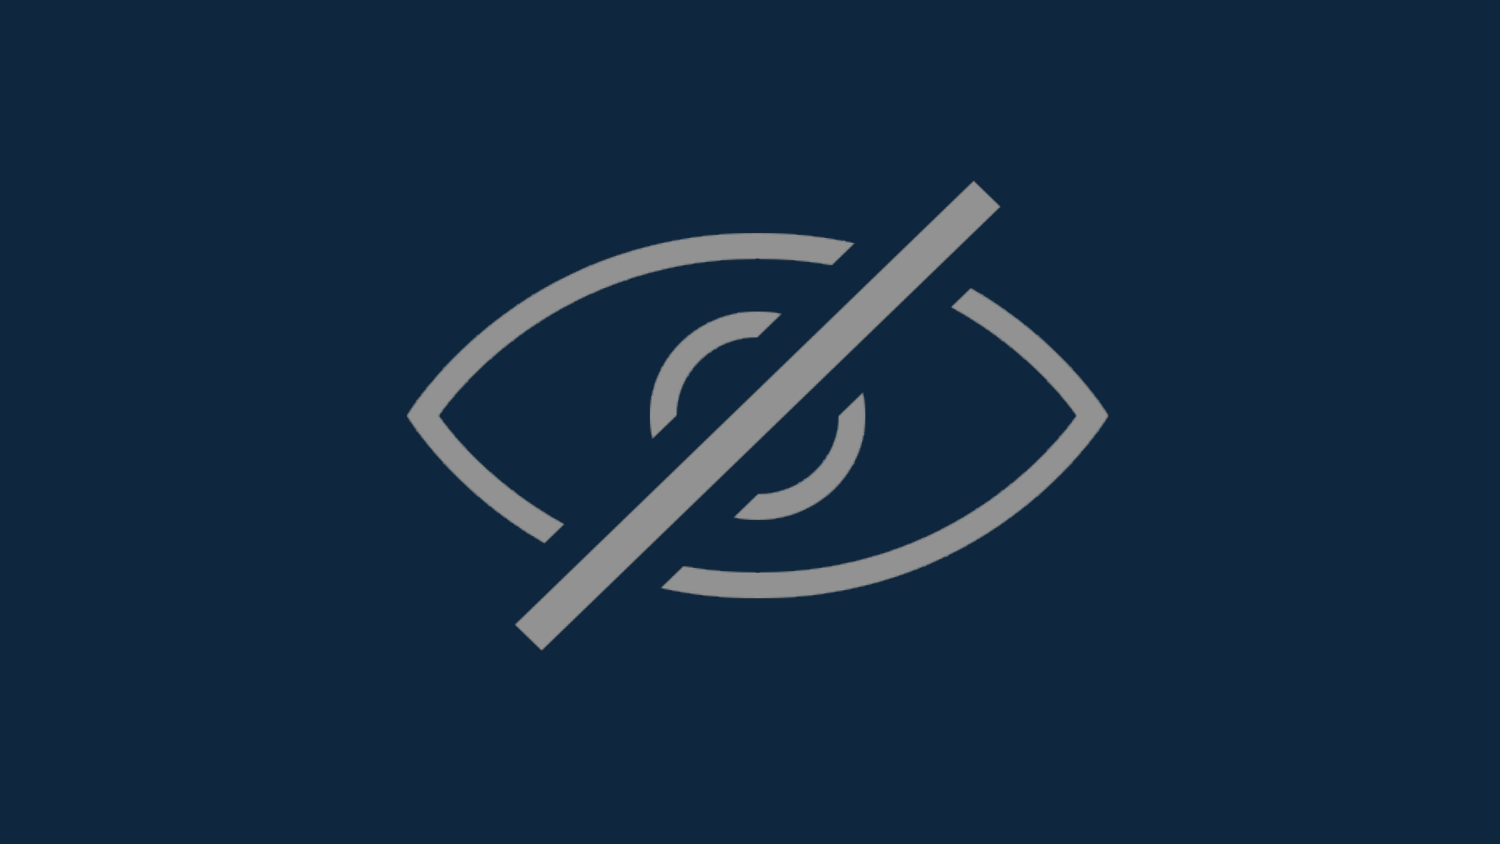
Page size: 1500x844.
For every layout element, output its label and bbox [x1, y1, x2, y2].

picture [356, 48, 1165, 796]
